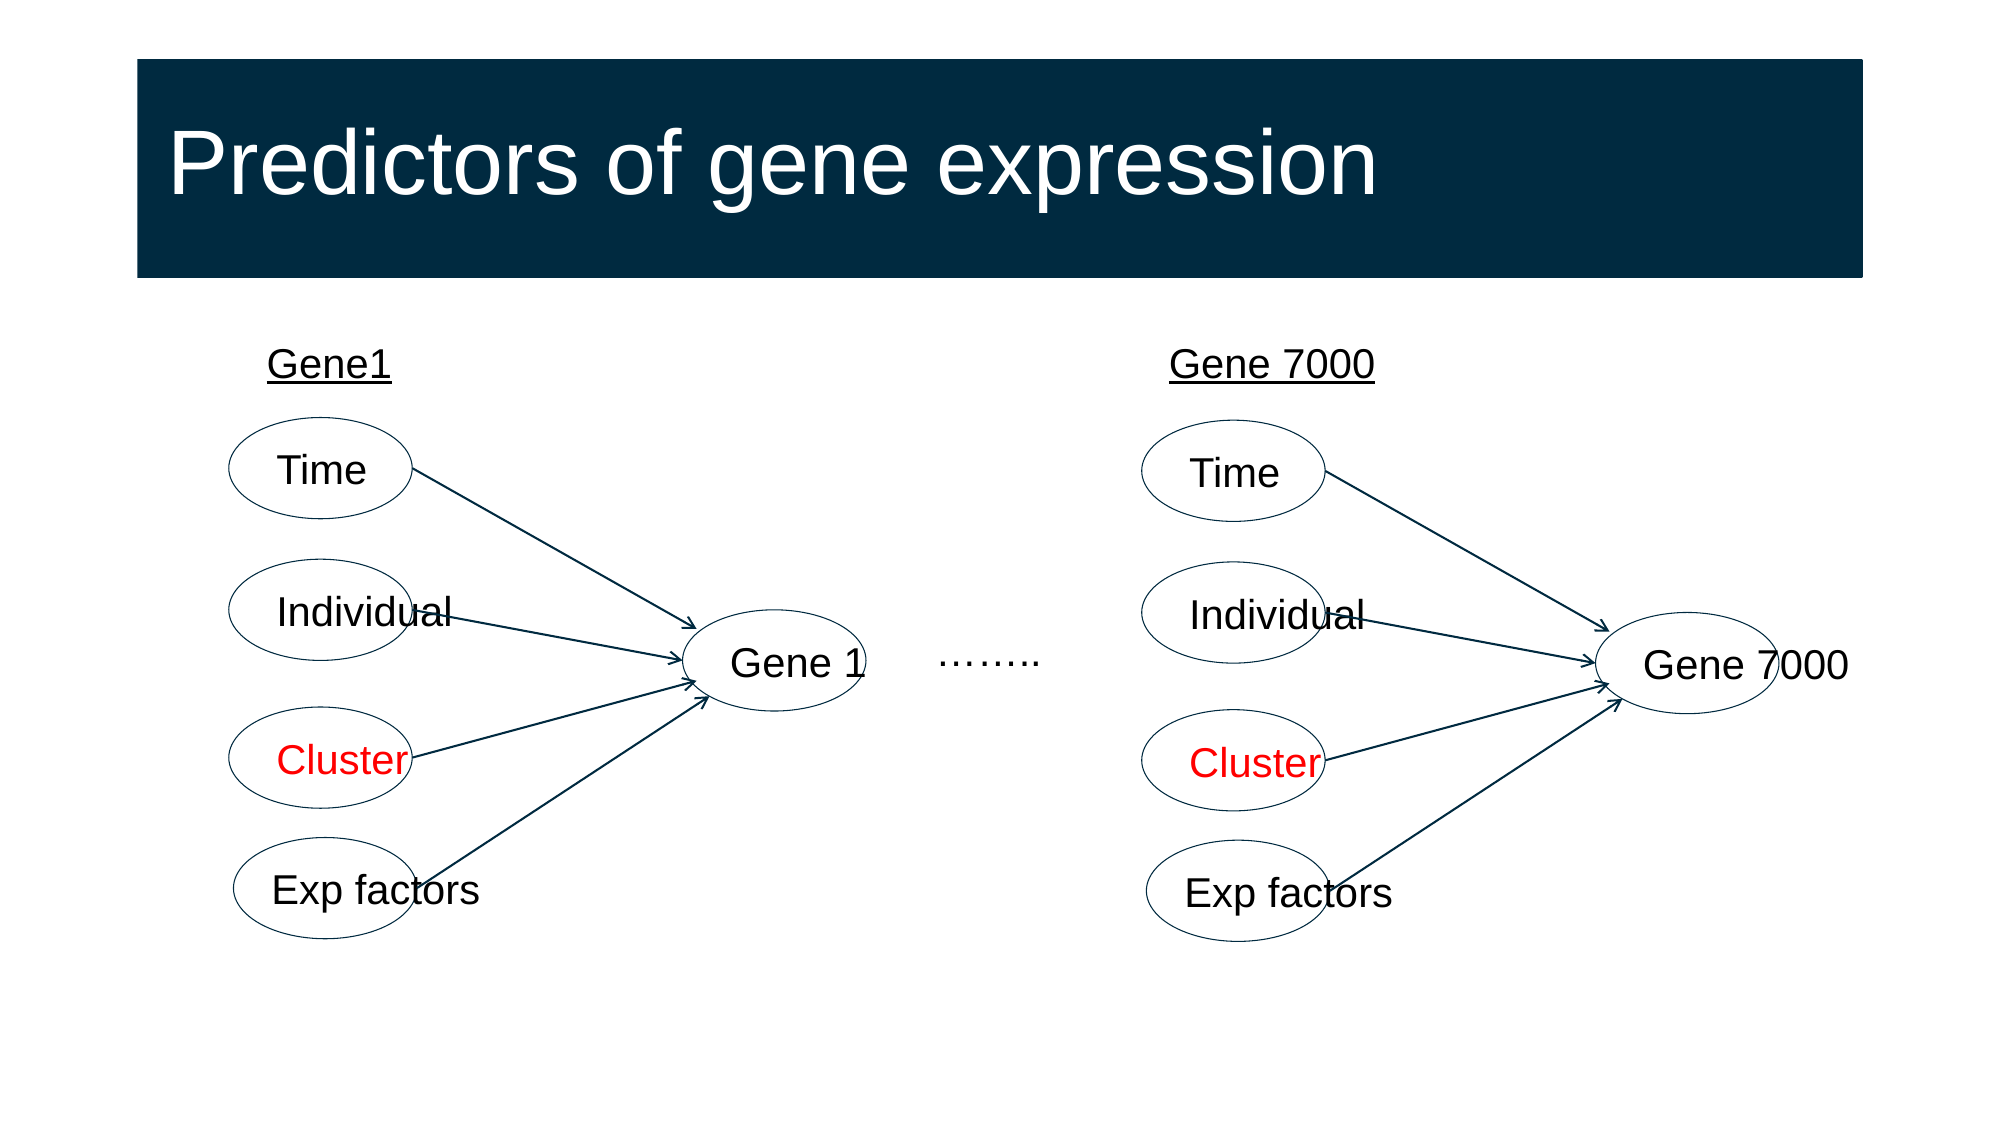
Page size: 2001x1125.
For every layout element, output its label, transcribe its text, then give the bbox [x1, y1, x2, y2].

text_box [228, 417, 1779, 942]
text_box Gene 7000 [1154, 287, 1304, 417]
title Predictors of gene expression [137, 59, 1863, 278]
text_box Gene1 [251, 287, 402, 417]
